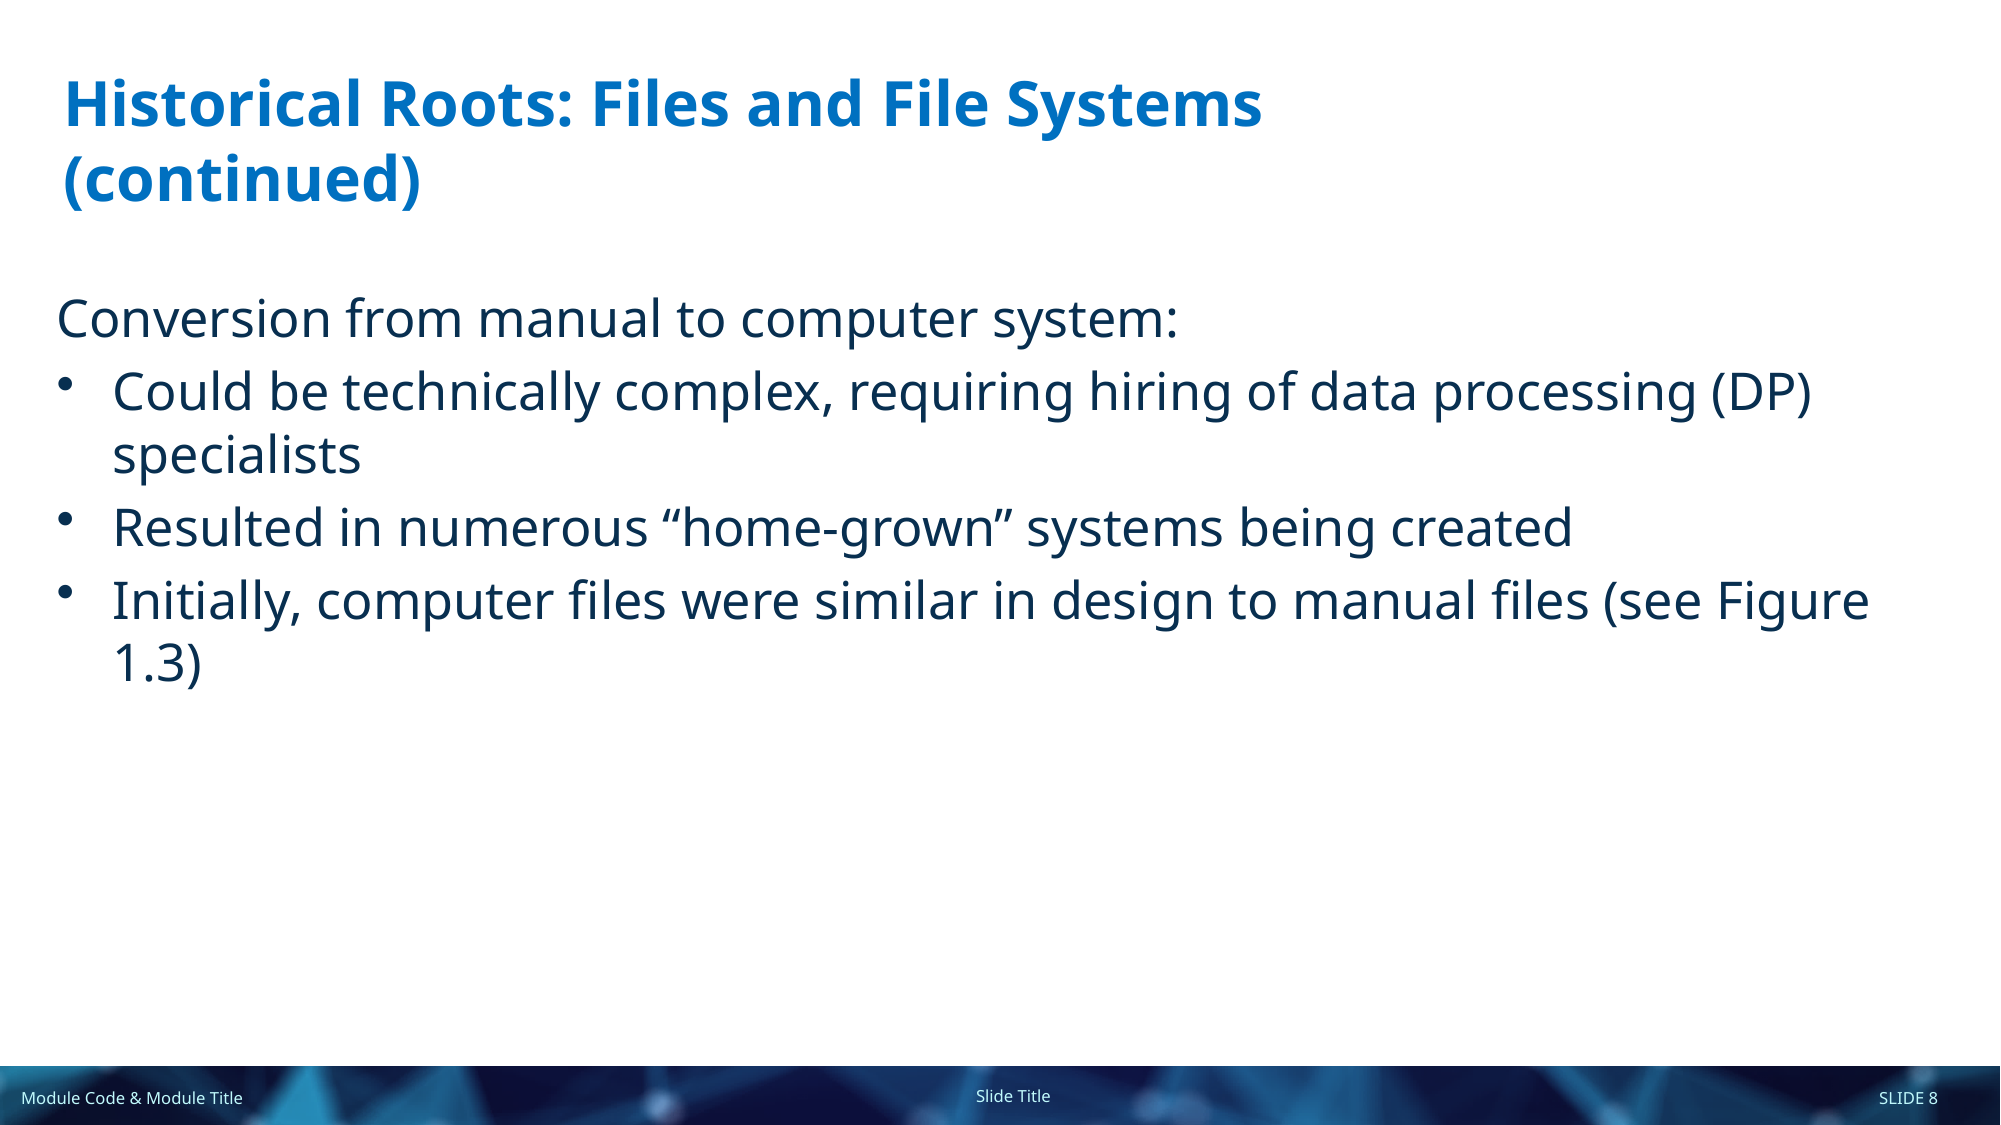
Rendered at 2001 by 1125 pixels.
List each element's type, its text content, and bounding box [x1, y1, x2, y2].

picture [0, 1066, 2000, 1125]
list Conversion from manual to computer system: Could be technically complex, requiring hiring of data processing (DP) specialists Resulted in numerous “home-grown” systems being created Initially, computer files were similar in design to manual files (see Figure 1.3) [41, 278, 1969, 1021]
title Historical Roots: Files and File Systems (continued) [48, 45, 1764, 233]
